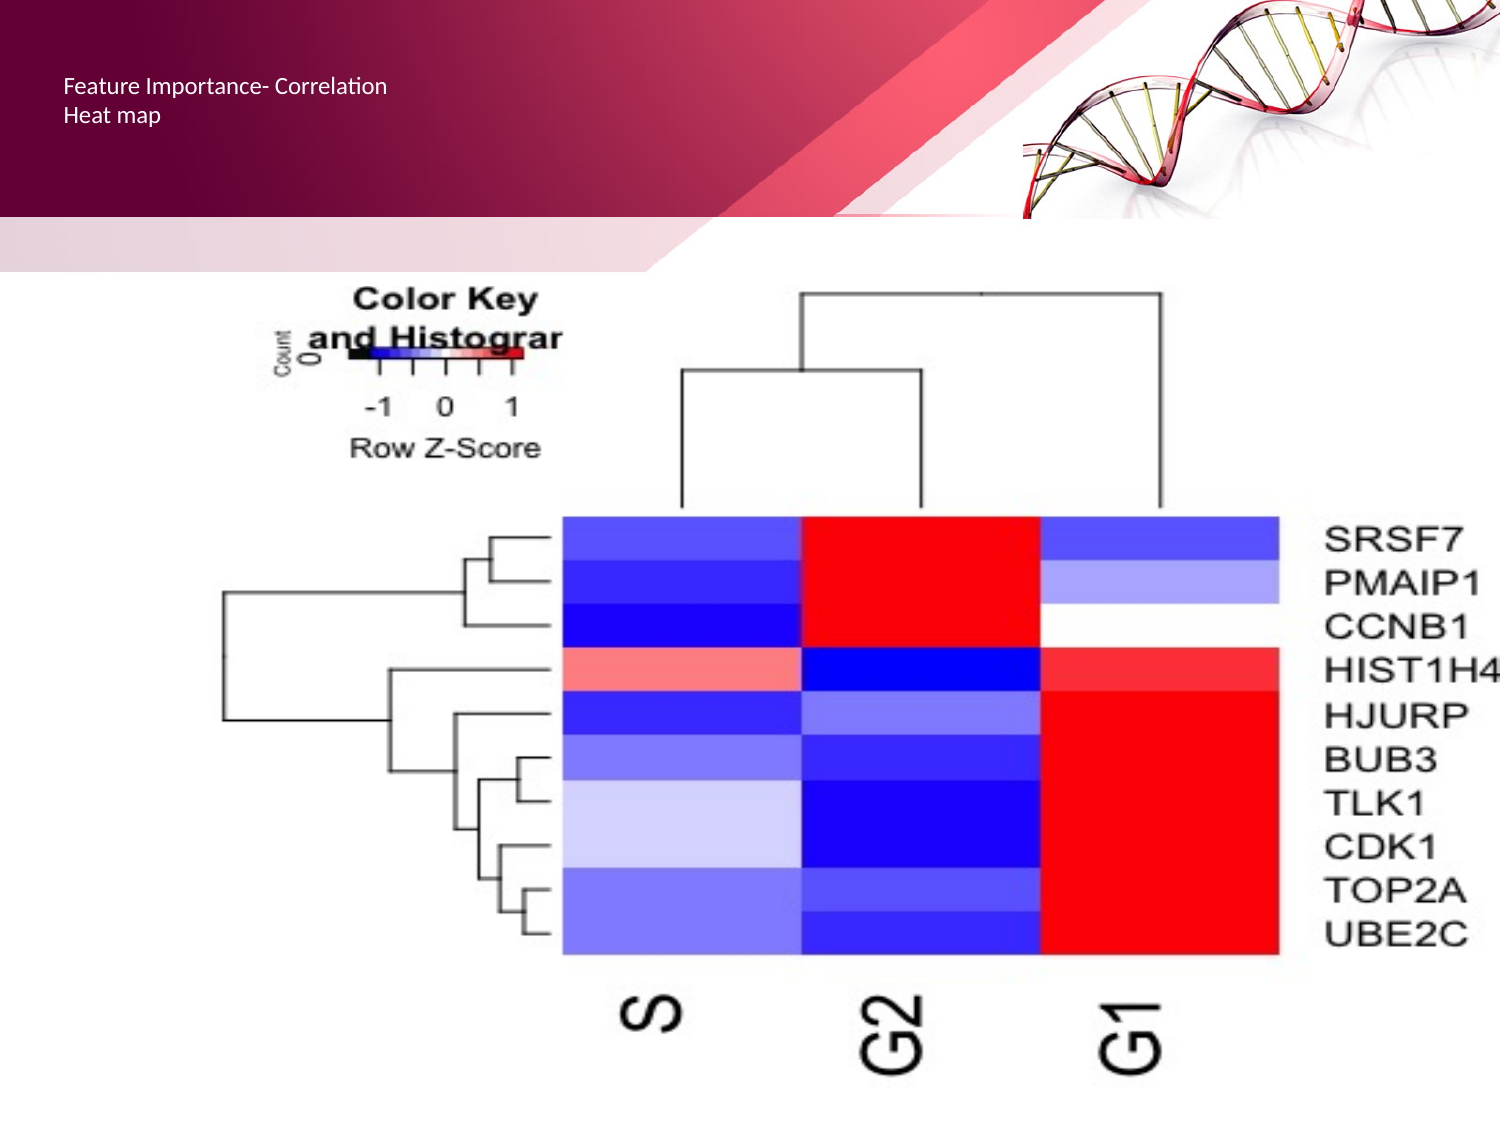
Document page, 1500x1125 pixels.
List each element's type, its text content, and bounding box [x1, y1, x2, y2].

title Feature Importance- Correlation Heat map [48, 61, 1399, 137]
picture [0, 0, 1500, 1125]
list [212, 286, 1500, 1125]
